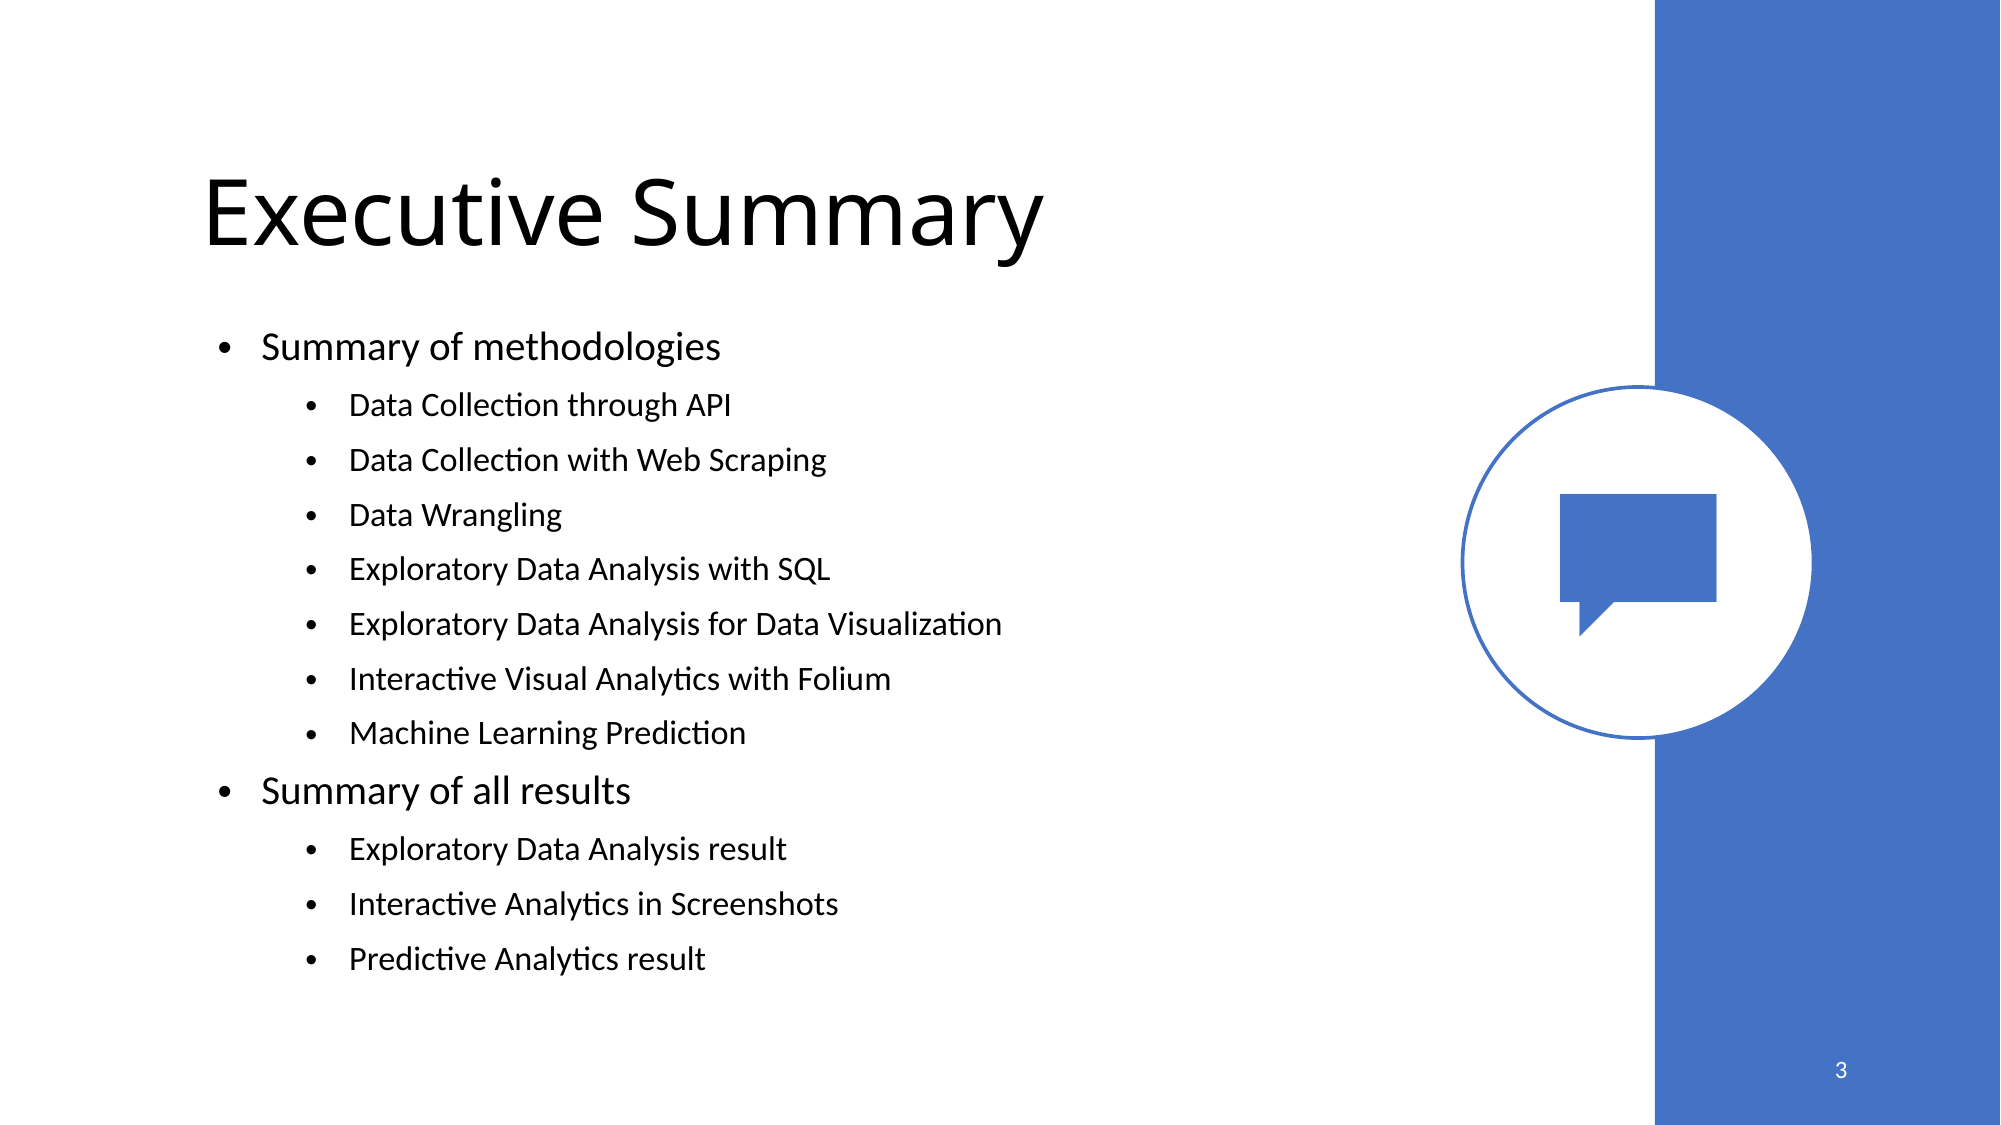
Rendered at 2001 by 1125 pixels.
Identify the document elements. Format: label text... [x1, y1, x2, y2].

picture [1544, 468, 1732, 657]
text_box Summary of methodologies Data Collection through API Data Collection with Web Scraping Data Wrangling Exploratory Data Analysis with SQL Exploratory Data Analysis for Data Visualization Interactive Visual Analytics with Folium Machine Learning Prediction Summary of all results Exploratory Data Analysis result Interactive Analytics in Screenshots Predictive Analytics result [202, 320, 1429, 988]
text_box [1461, 385, 1815, 740]
slide_number 3 [1696, 1042, 1863, 1103]
text_box Executive Summary [186, 102, 1413, 321]
text_box [1654, 0, 2000, 1125]
